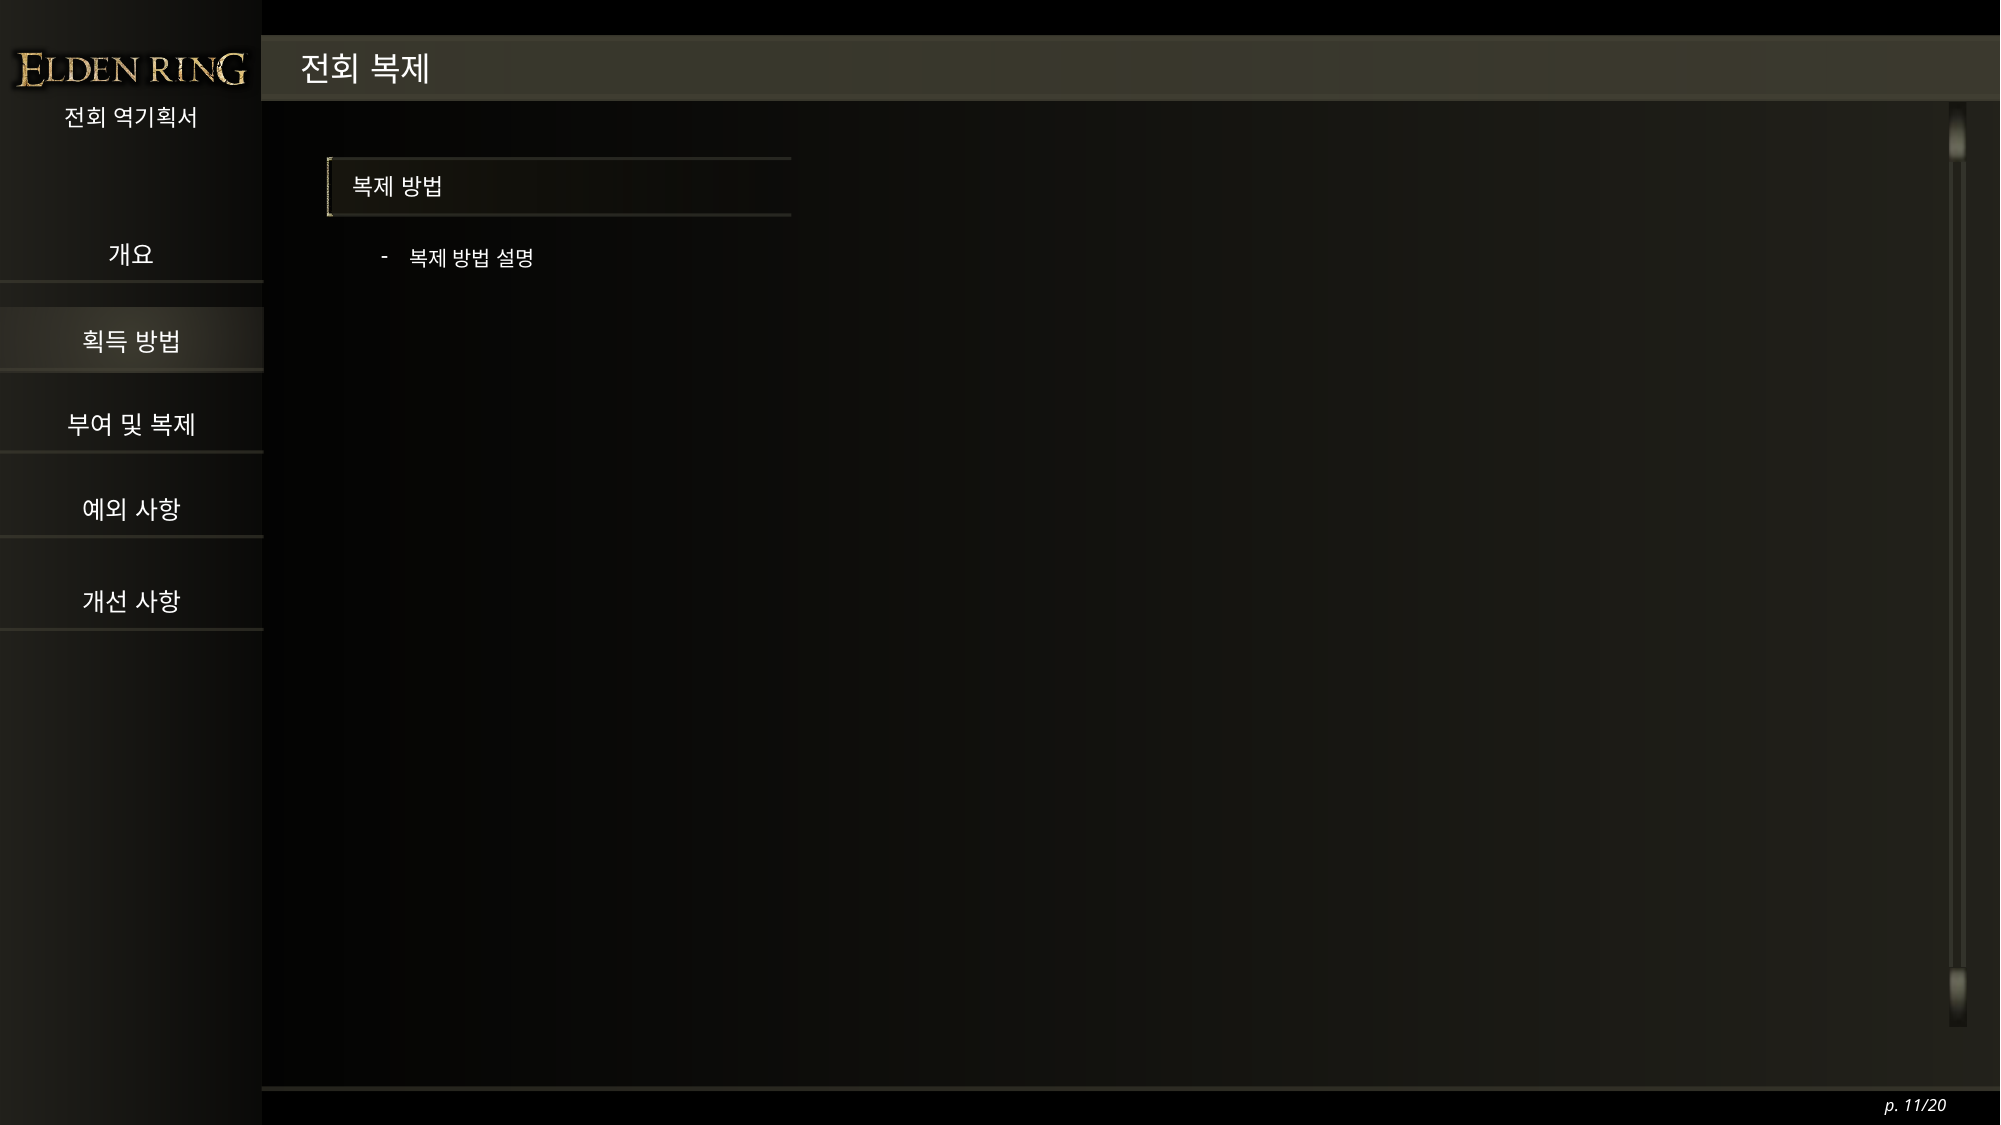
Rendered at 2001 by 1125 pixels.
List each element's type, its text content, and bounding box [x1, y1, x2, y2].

picture [0, 47, 261, 93]
picture [1948, 102, 1967, 162]
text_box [326, 155, 792, 280]
picture [1949, 968, 1967, 1027]
slide_number p. 11/20 [1818, 1088, 1962, 1125]
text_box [261, 35, 2000, 101]
